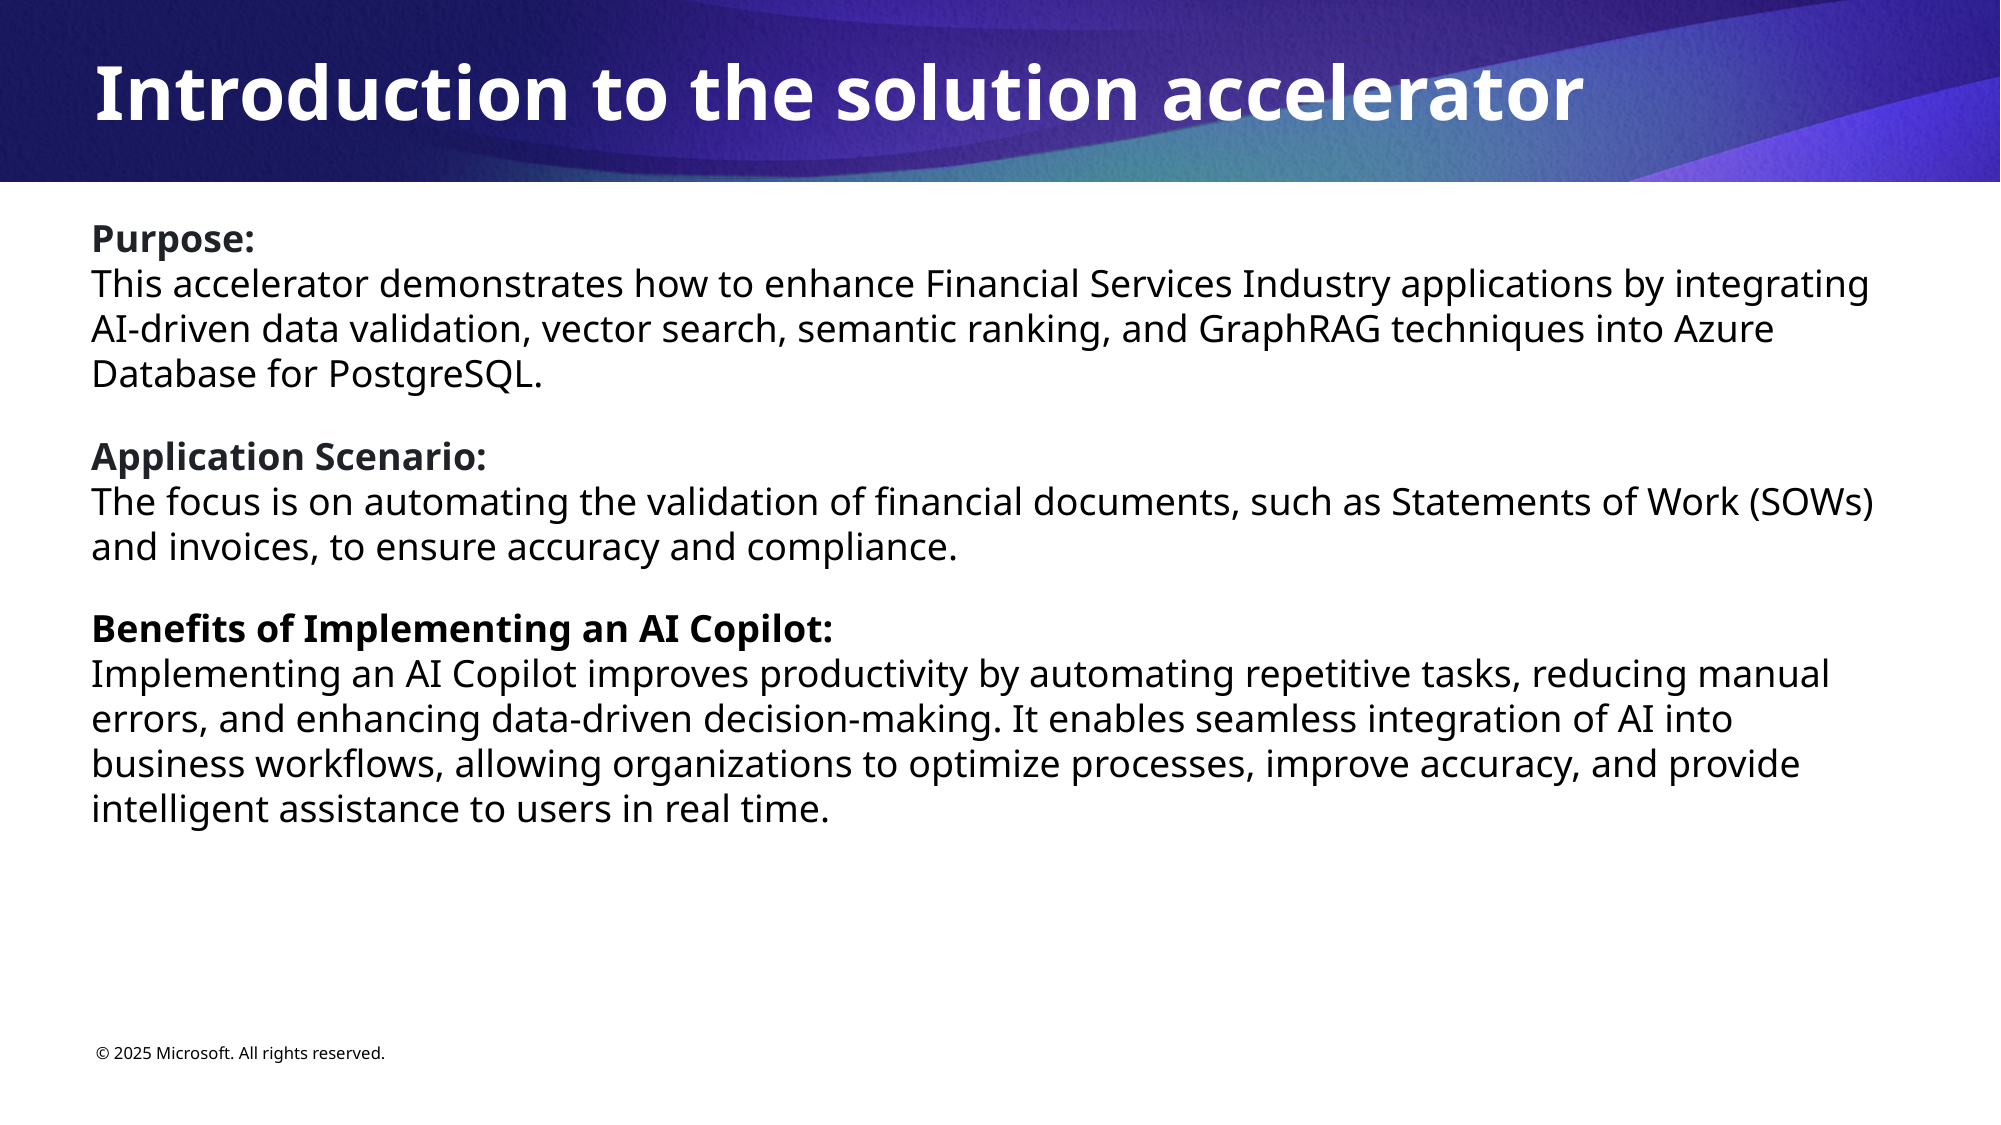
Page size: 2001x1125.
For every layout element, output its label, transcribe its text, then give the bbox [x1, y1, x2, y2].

text_box Purpose: This accelerator demonstrates how to enhance Financial Services Industry applications by integrating AI-driven data validation, vector search, semantic ranking, and GraphRAG techniques into Azure Database for PostgreSQL. Application Scenario: The focus is on automating the validation of financial documents, such as Statements of Work (SOWs) and invoices, to ensure accuracy and compliance. Benefits of Implementing an AI Copilot: Implementing an AI Copilot improves productivity by automating repetitive tasks, reducing manual errors, and enhancing data-driven decision-making. It enables seamless integration of AI into business workflows, allowing organizations to optimize processes, improve accuracy, and provide intelligent assistance to users in real time. [76, 207, 1905, 838]
picture [0, 0, 2000, 182]
list Introduction to the solution accelerator [95, 45, 1905, 137]
text_box © 2025 Microsoft. All rights reserved. [95, 1042, 771, 1103]
